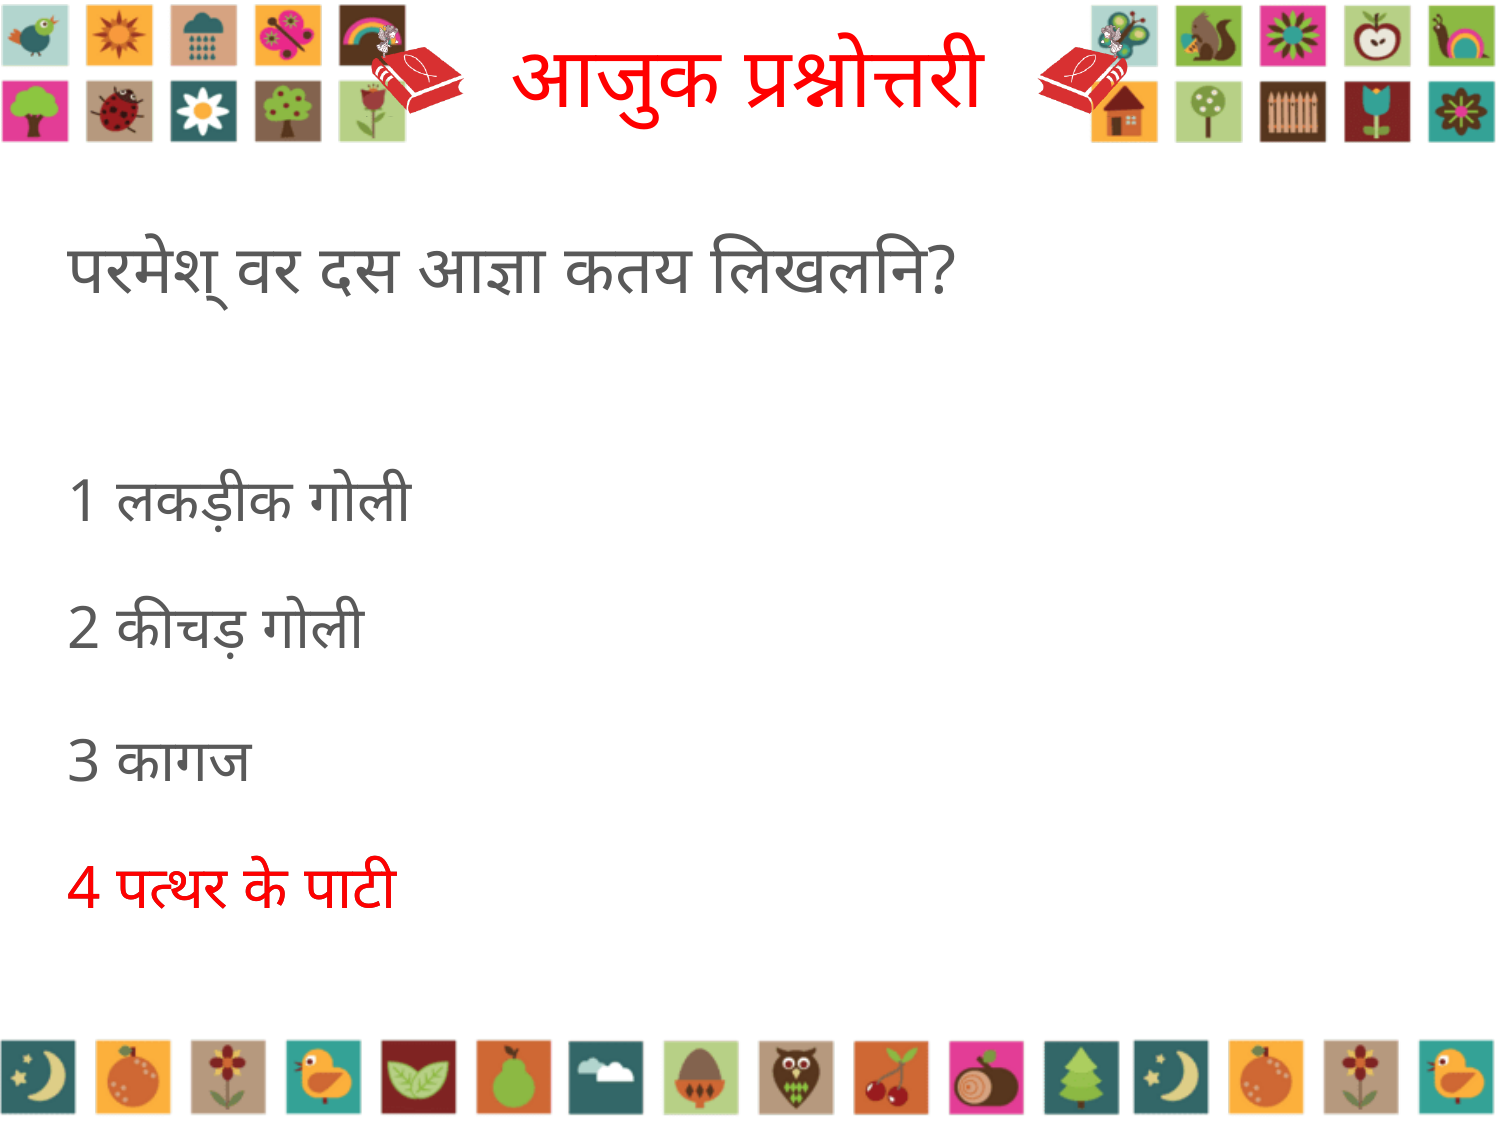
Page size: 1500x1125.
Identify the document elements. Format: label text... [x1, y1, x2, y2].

text_box 4 पत्थर के पाटी [53, 842, 1483, 928]
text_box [0, 1028, 1500, 1118]
text_box 1 लकड़ीक गोली [53, 456, 1436, 541]
text_box 3 कागज [53, 716, 1483, 801]
text_box आजुक प्रश्नोत्तरी [425, 16, 1078, 131]
picture [0, 3, 496, 150]
picture [1005, 3, 1500, 150]
text_box 2 कीचड़ गोली [53, 582, 1436, 668]
text_box परमेश् वर दस आज्ञा कतय लिखलनि? [53, 219, 1436, 315]
